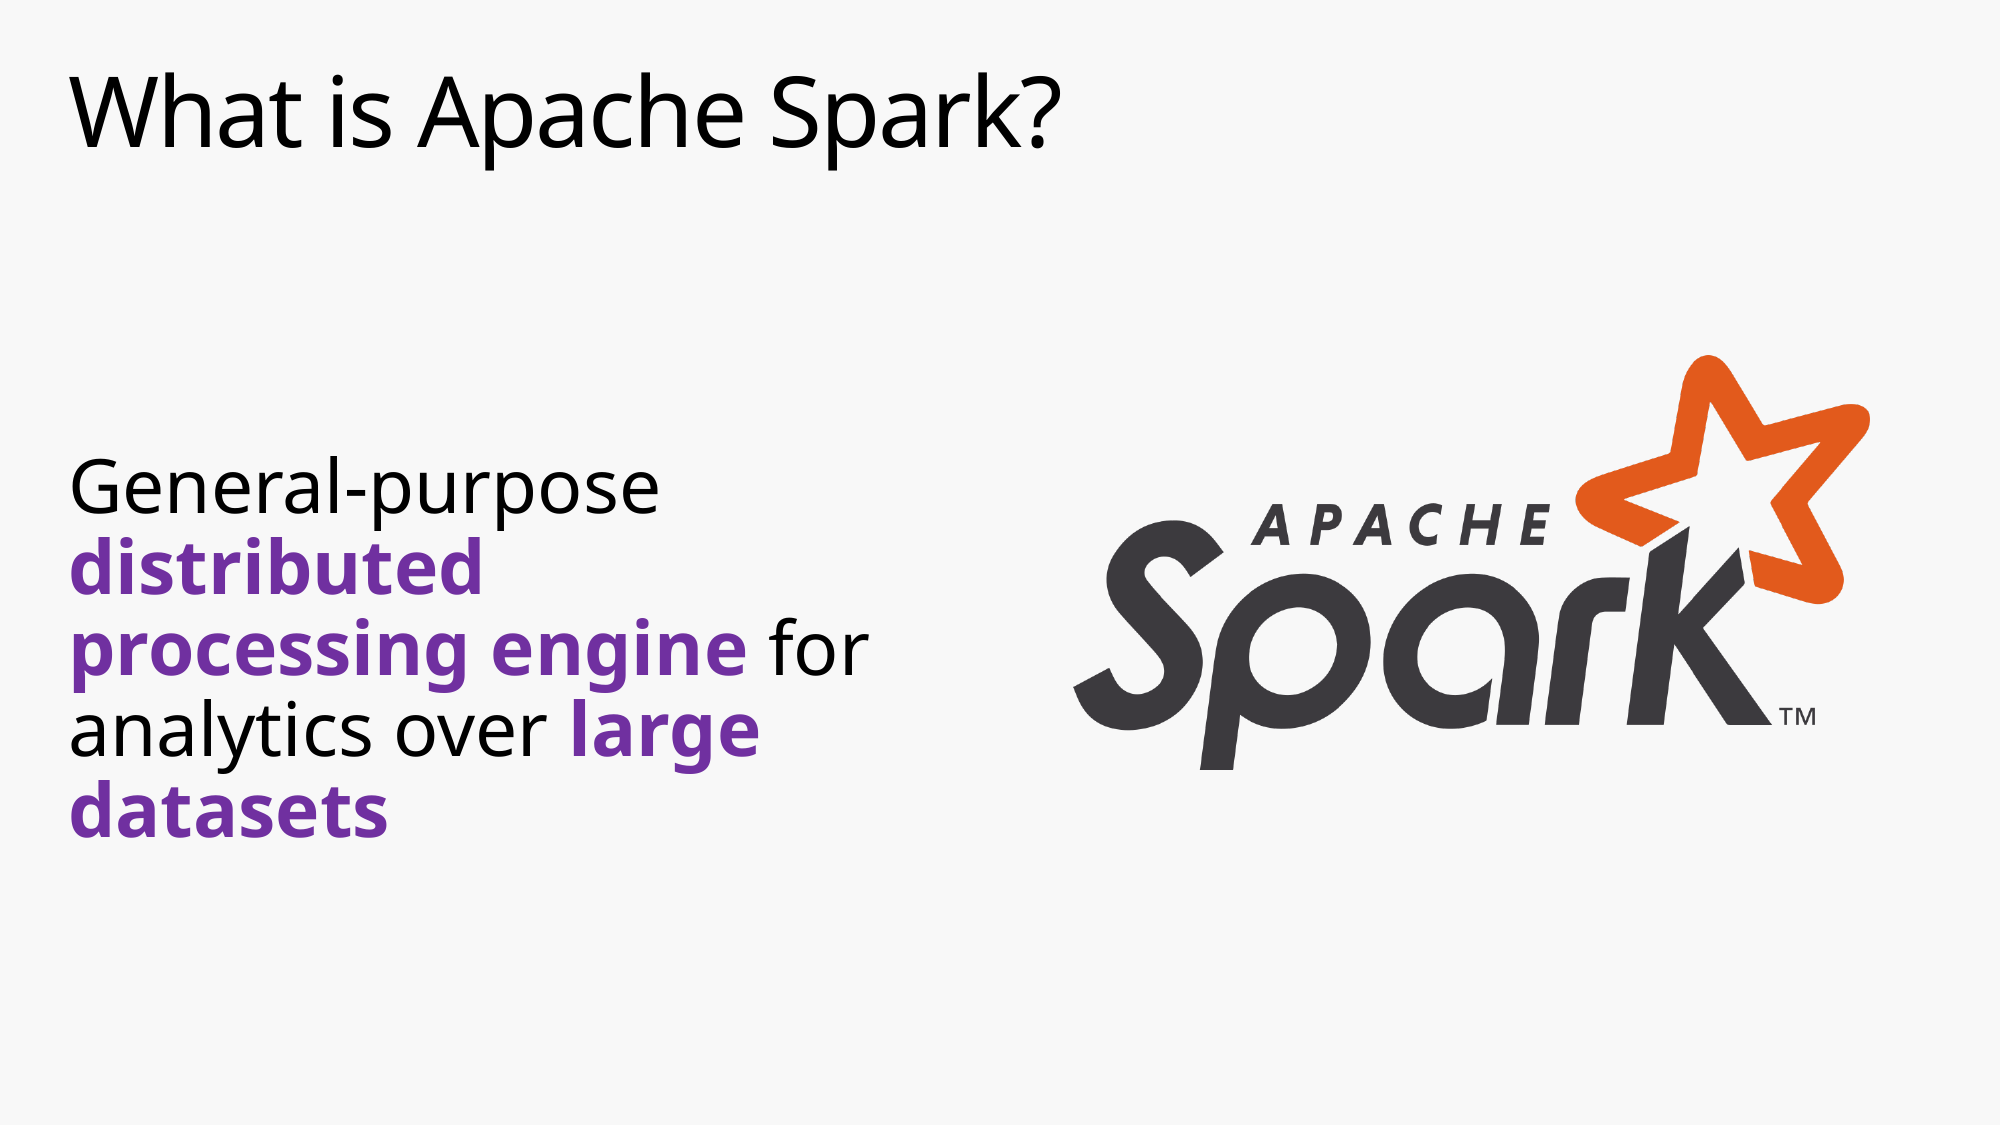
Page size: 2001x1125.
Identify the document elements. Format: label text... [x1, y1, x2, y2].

list General-purpose distributed processing engine for analytics over large datasets [44, 195, 927, 795]
title What is Apache Spark? [44, 47, 1957, 196]
picture [1073, 355, 1870, 770]
